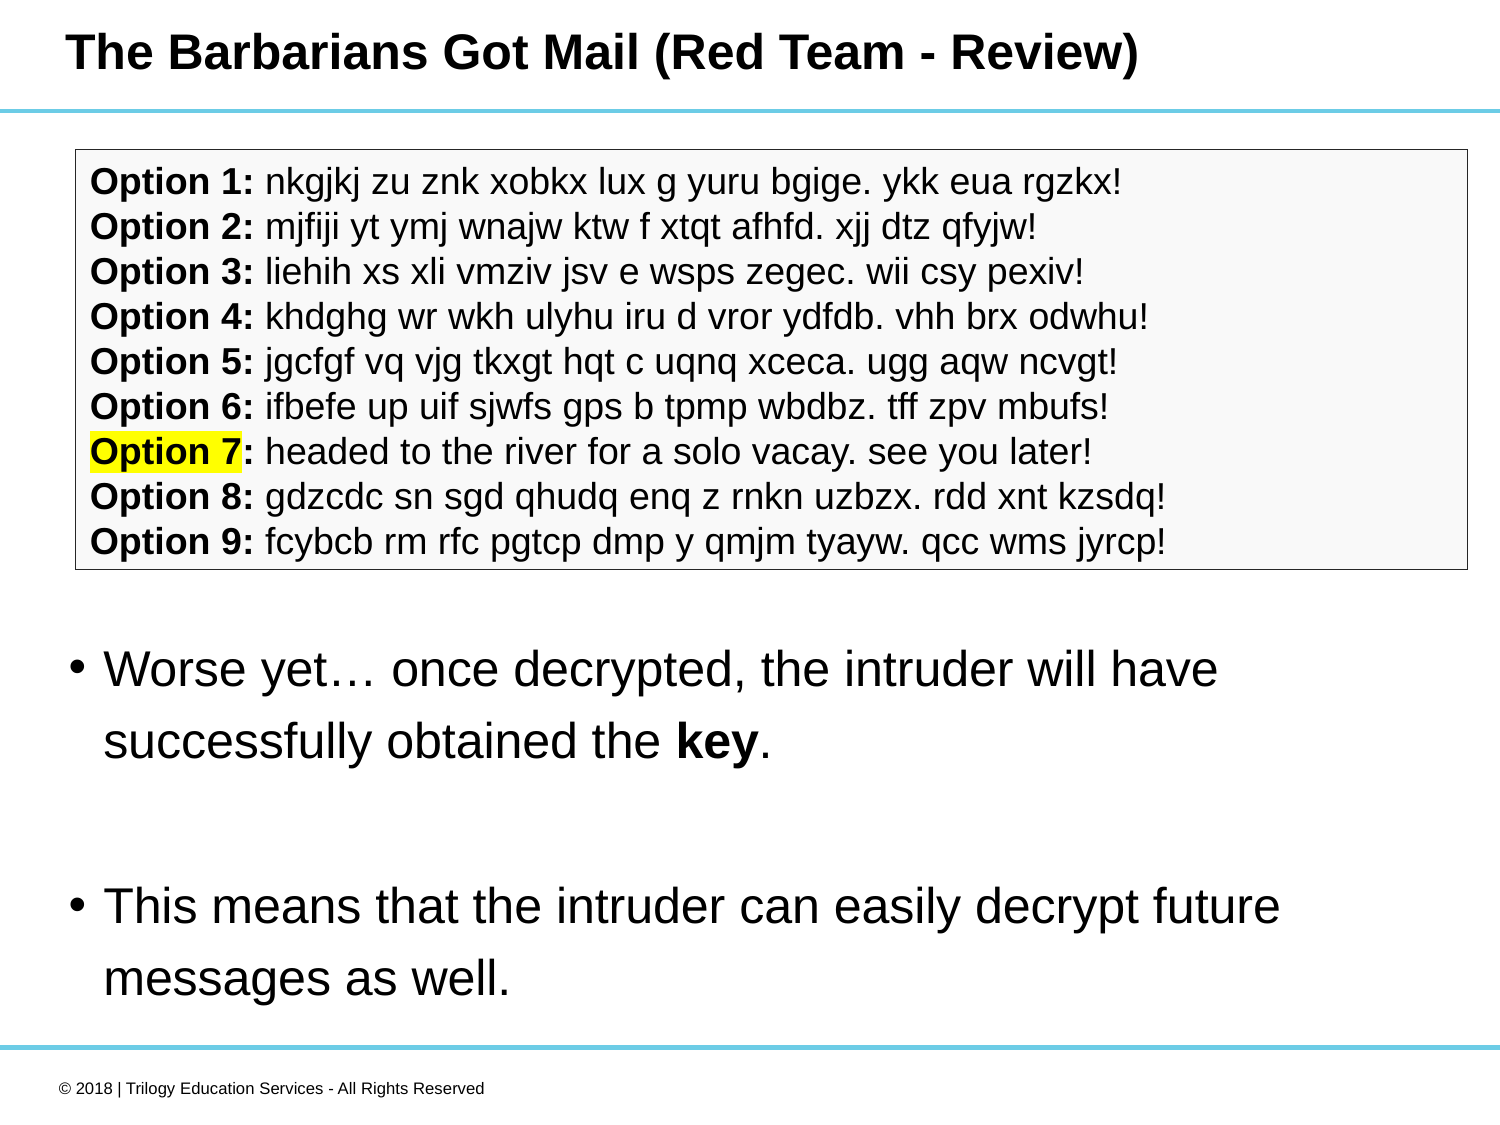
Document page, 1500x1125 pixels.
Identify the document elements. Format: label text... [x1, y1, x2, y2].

text_box Worse yet… once decrypted, the intruder will have successfully obtained the key. This means that the intruder can easily decrypt future messages as well. [53, 616, 1468, 1017]
title The Barbarians Got Mail (Red Team - Review) [50, 0, 1488, 108]
text_box Option 1: nkgjkj zu znk xobkx lux g yuru bgige. ykk eua rgzkx! Option 2: mjfiji yt ymj wnajw ktw f xtqt afhfd. xjj dtz qfyjw! Option 3: liehih xs xli vmziv jsv e wsps zegec. wii csy pexiv! Option 4: khdghg wr wkh ulyhu iru d vror ydfdb. vhh brx odwhu! Option 5: jgcfgf vq vjg tkxgt hqt c uqnq xceca. ugg aqw ncvgt! Option 6: ifbefe up uif sjwfs gps b tpmp wbdbz. tff zpv mbufs! Option 7: headed to the river for a solo vacay. see you later! Option 8: gdzcdc sn sgd qhudq enq z rnkn uzbzx. rdd xnt kzsdq! Option 9: fcybcb rm rfc pgtcp dmp y qmjm tyayw. qcc wms jyrcp! [75, 149, 1468, 570]
